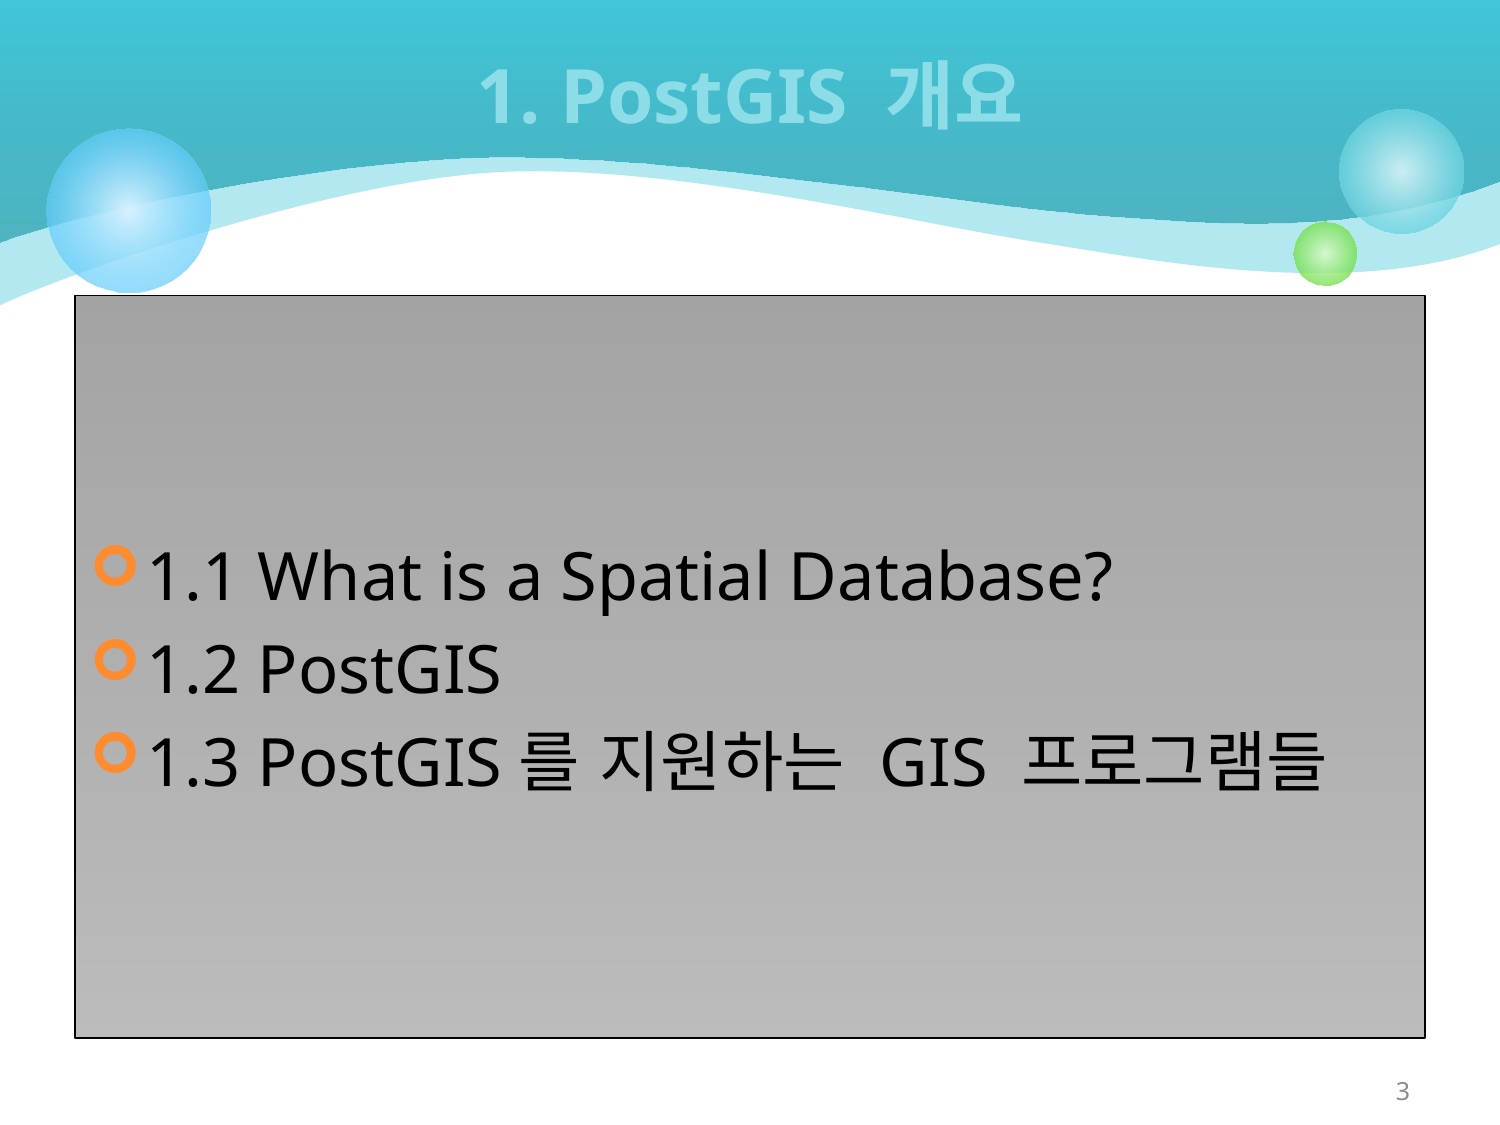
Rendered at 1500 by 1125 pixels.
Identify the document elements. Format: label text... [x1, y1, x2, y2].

list 1.1 What is a Spatial Database? 1.2 PostGIS 1.3 PostGIS를 지원하는 GIS 프로그램들 [74, 295, 1426, 1039]
slide_number 3 [1074, 1072, 1425, 1113]
title 1. PostGIS 개요 [75, 0, 1425, 188]
